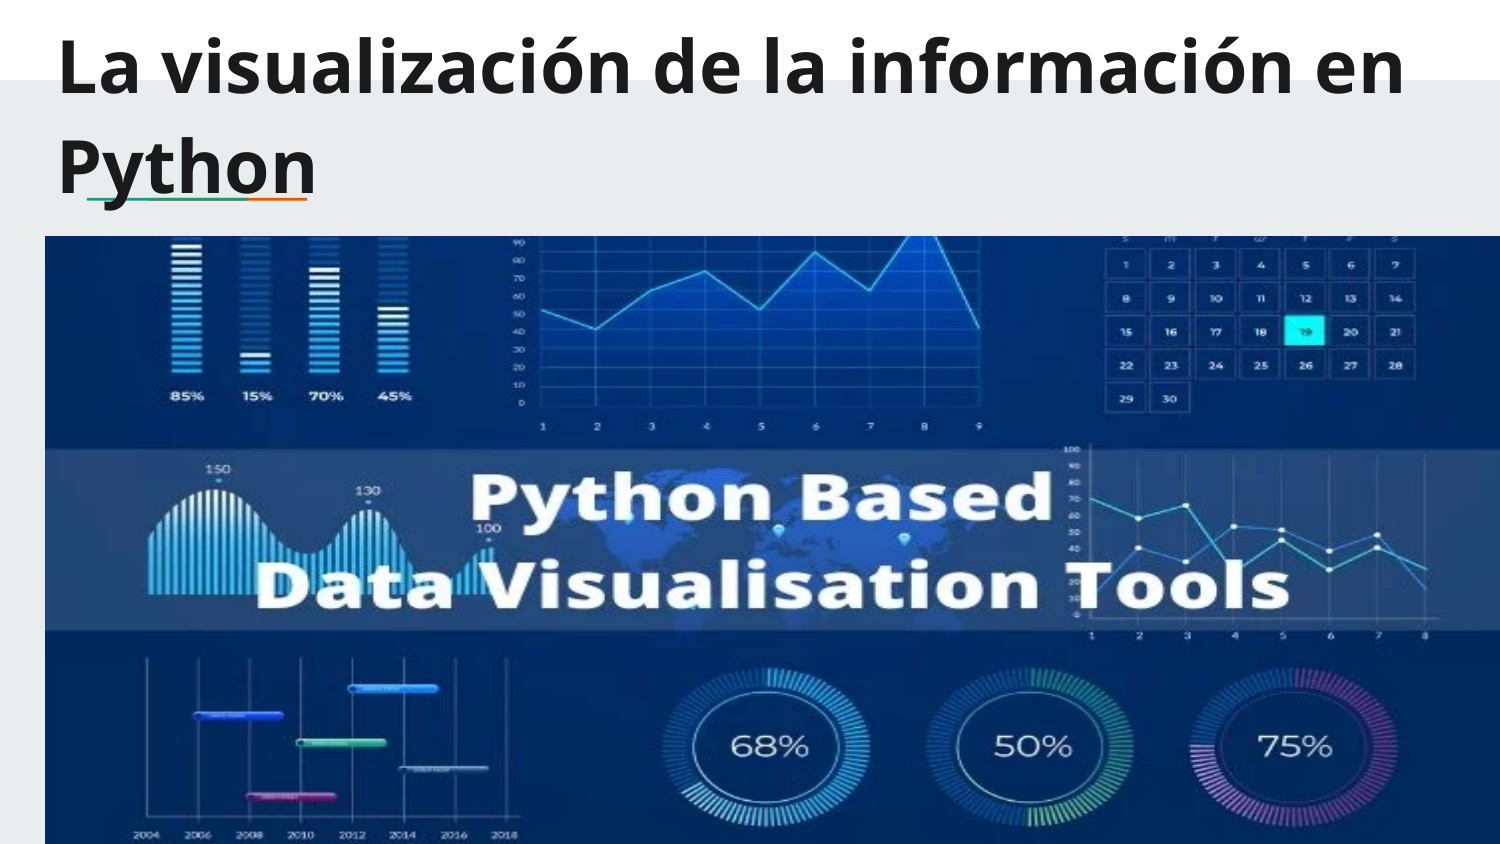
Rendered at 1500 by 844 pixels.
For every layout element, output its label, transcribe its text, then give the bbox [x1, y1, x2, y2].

picture [45, 235, 1500, 844]
title La visualización de la información en Python [41, 0, 1472, 231]
